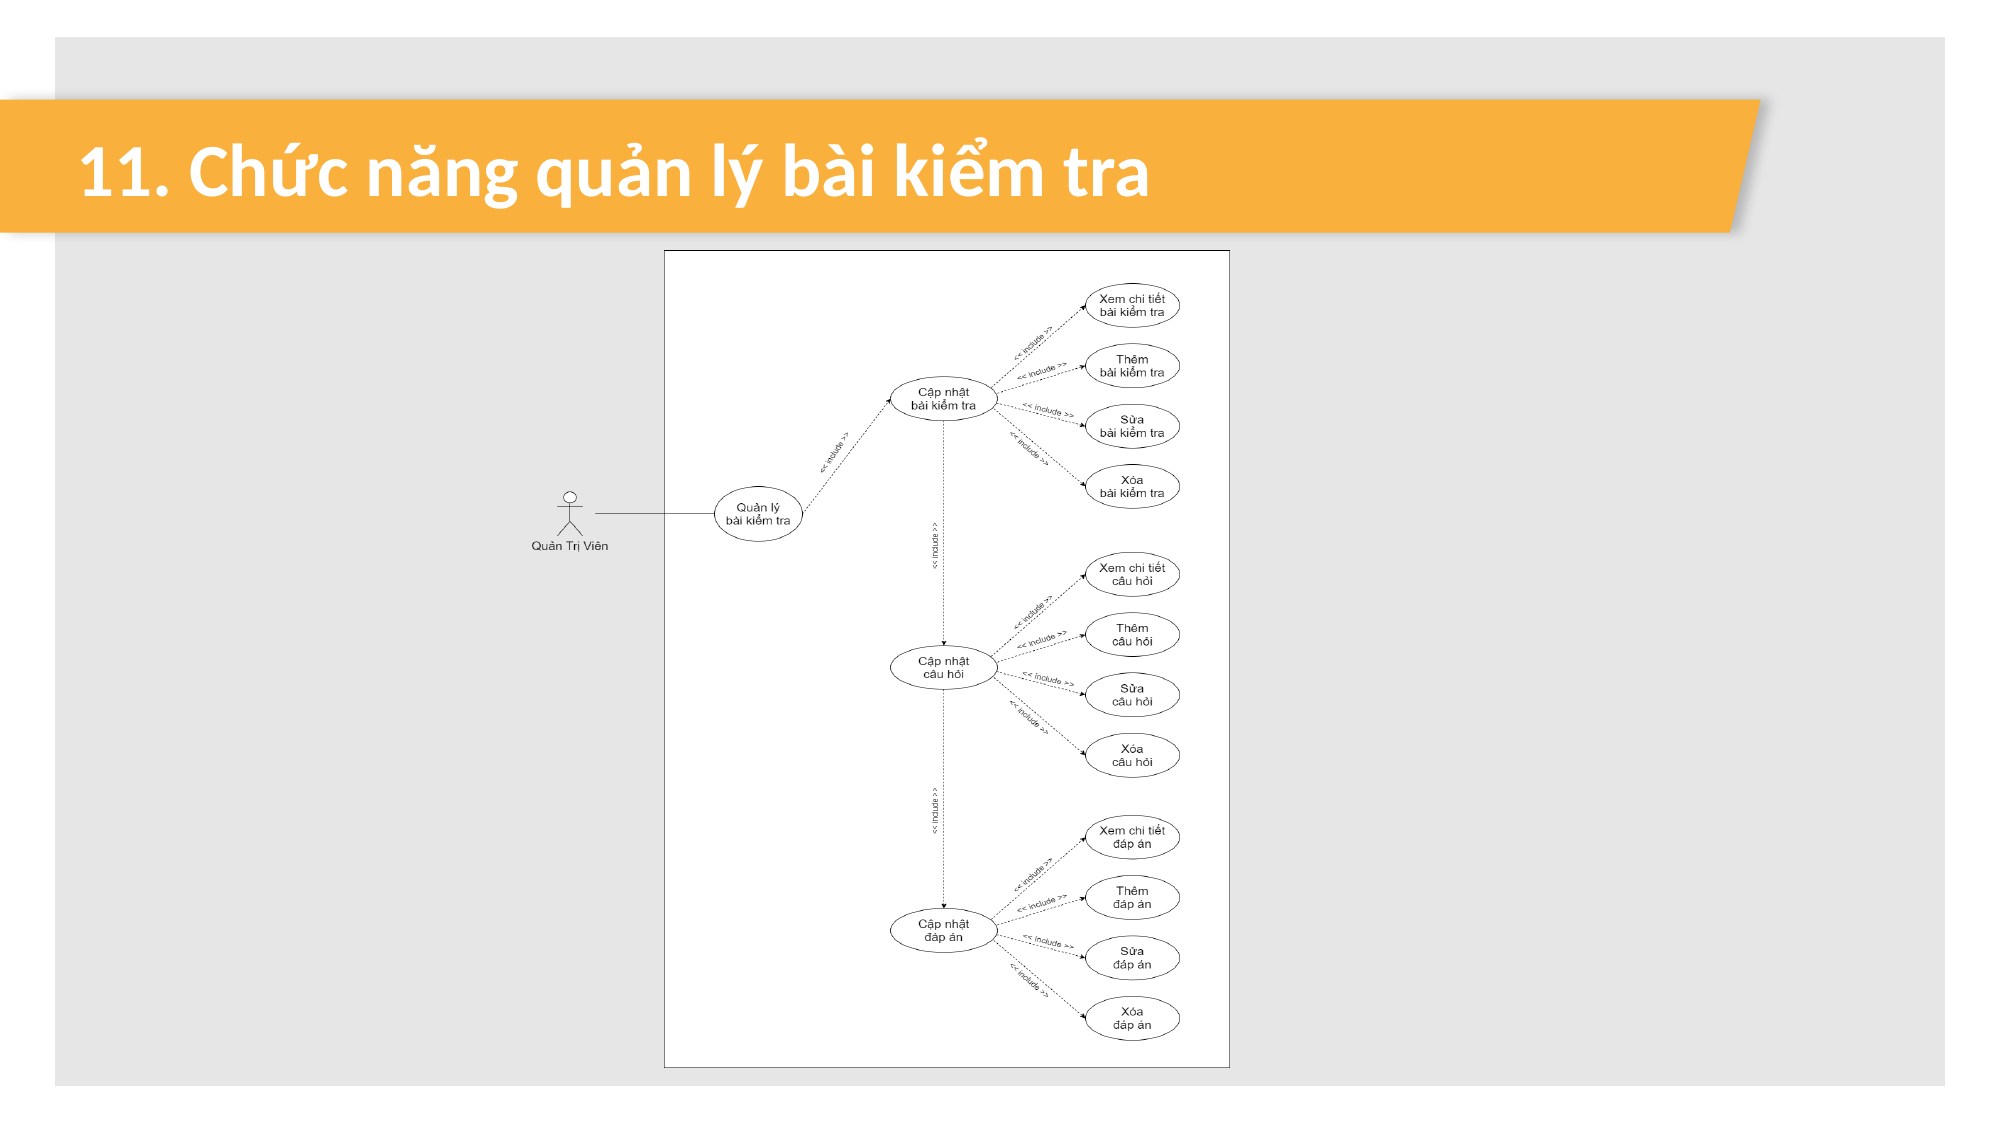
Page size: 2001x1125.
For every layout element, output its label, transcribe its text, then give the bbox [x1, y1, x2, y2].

text_box [55, 37, 1945, 1086]
picture [531, 250, 1230, 1068]
text_box 11. Chức năng quản lý bài kiểm tra [0, 99, 1761, 233]
